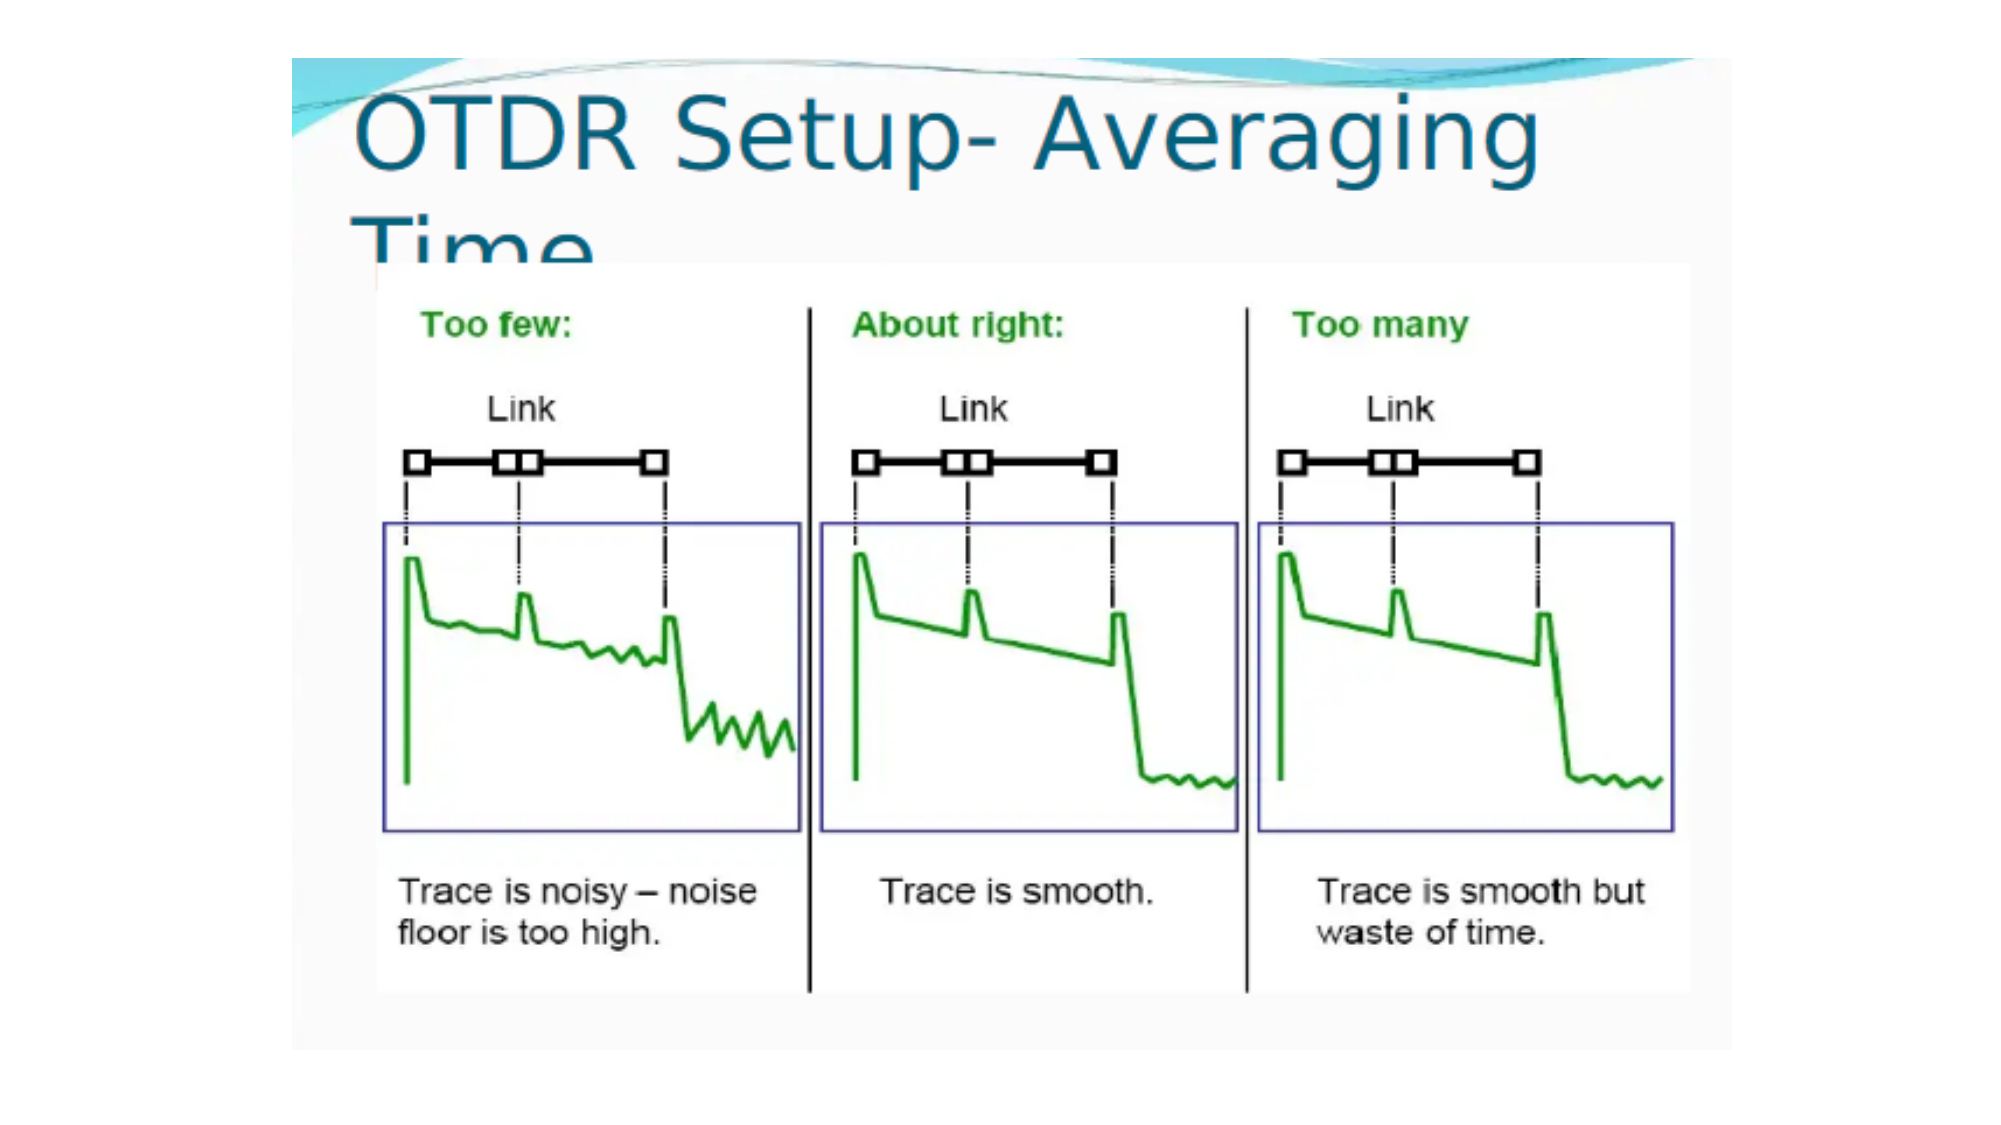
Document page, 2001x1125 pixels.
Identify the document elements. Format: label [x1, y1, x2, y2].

picture [292, 58, 1732, 1050]
